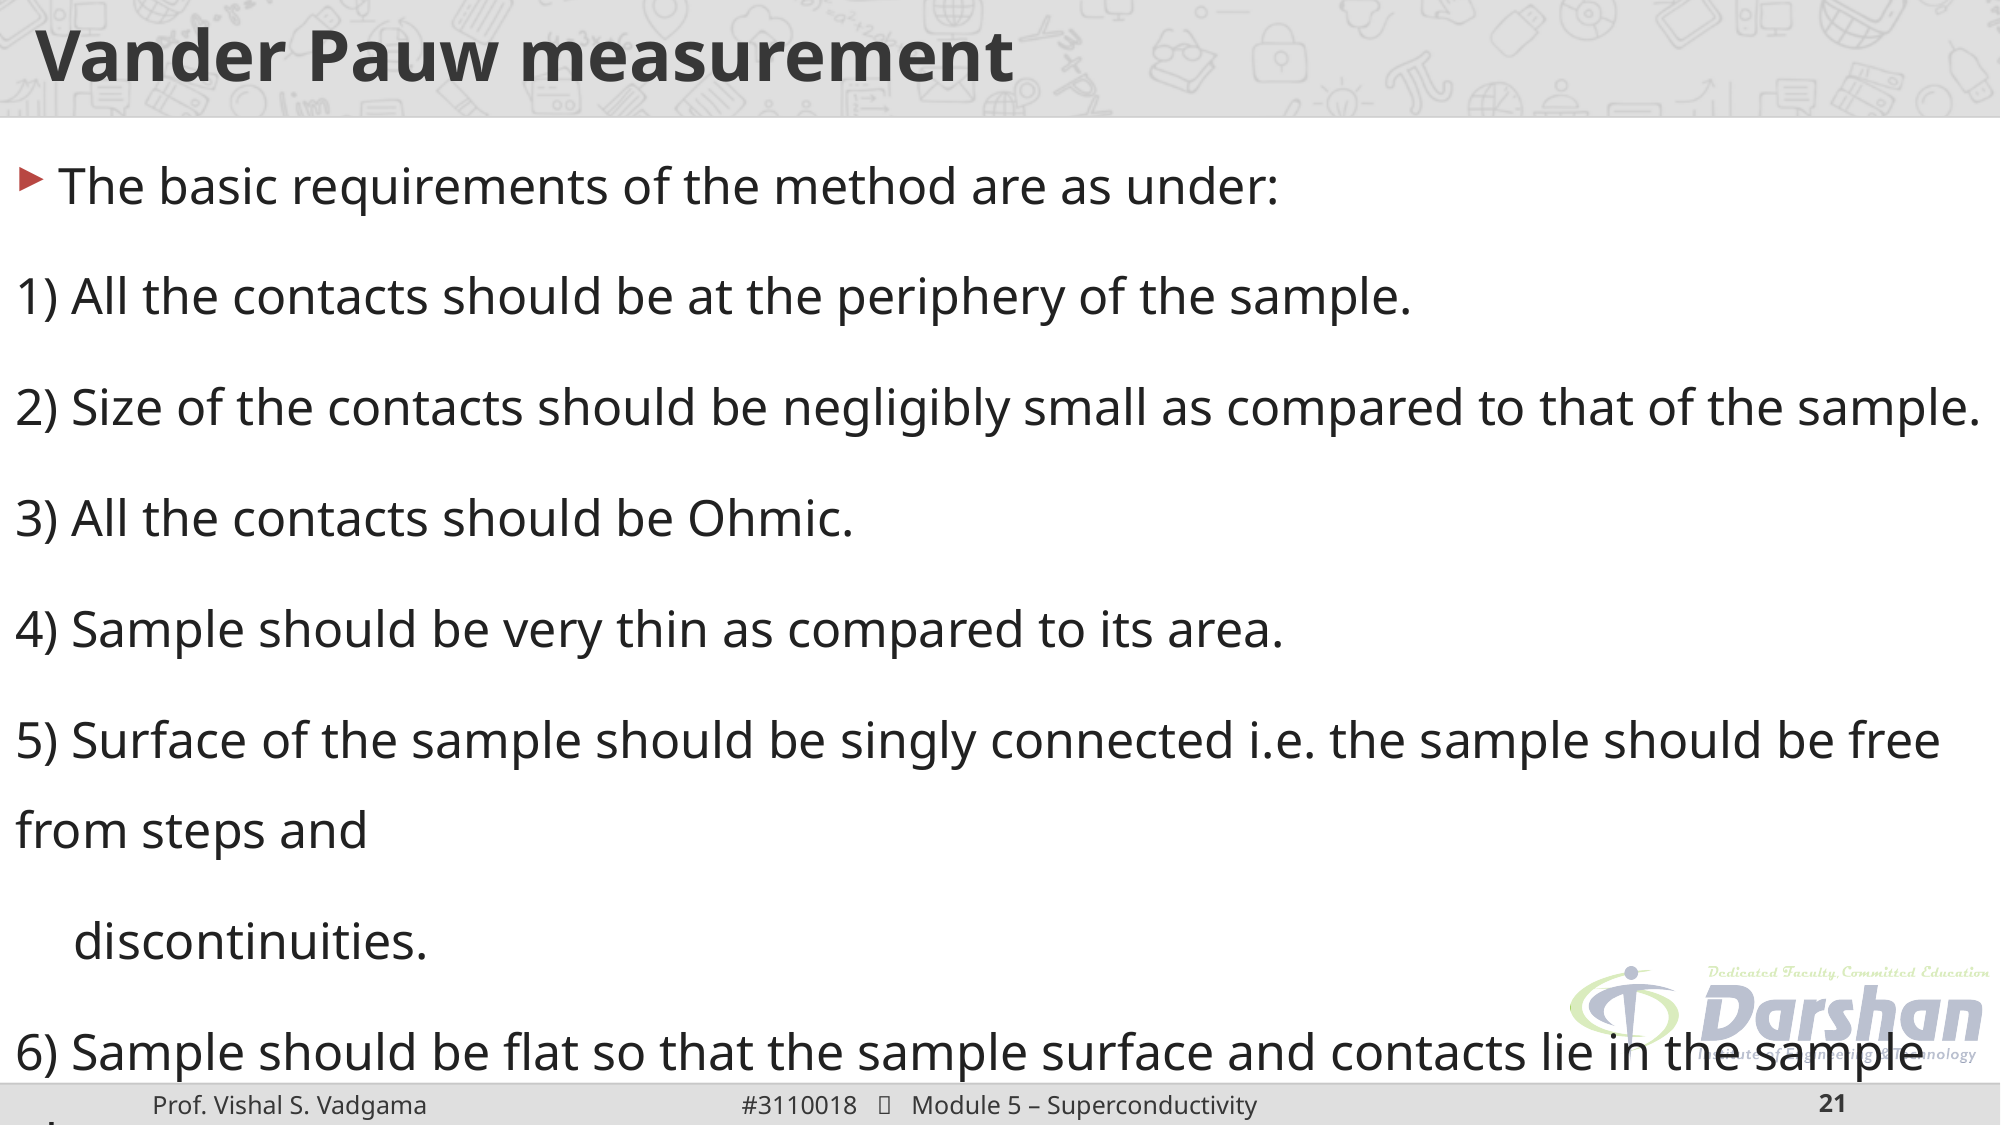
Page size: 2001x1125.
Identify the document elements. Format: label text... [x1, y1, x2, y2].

title Vander Pauw measurement [0, 0, 2000, 116]
text_box The basic requirements of the method are as under: 1) All the contacts should be at the periphery of the sample. 2) Size of the contacts should be negligibly small as compared to that of the sample. 3) All the contacts should be Ohmic. 4) Sample should be very thin as compared to its area. 5) Surface of the sample should be singly connected i.e. the sample should be free from steps and discontinuities. 6) Sample should be flat so that the sample surface and contacts lie in the sample plane. [0, 116, 2000, 1080]
